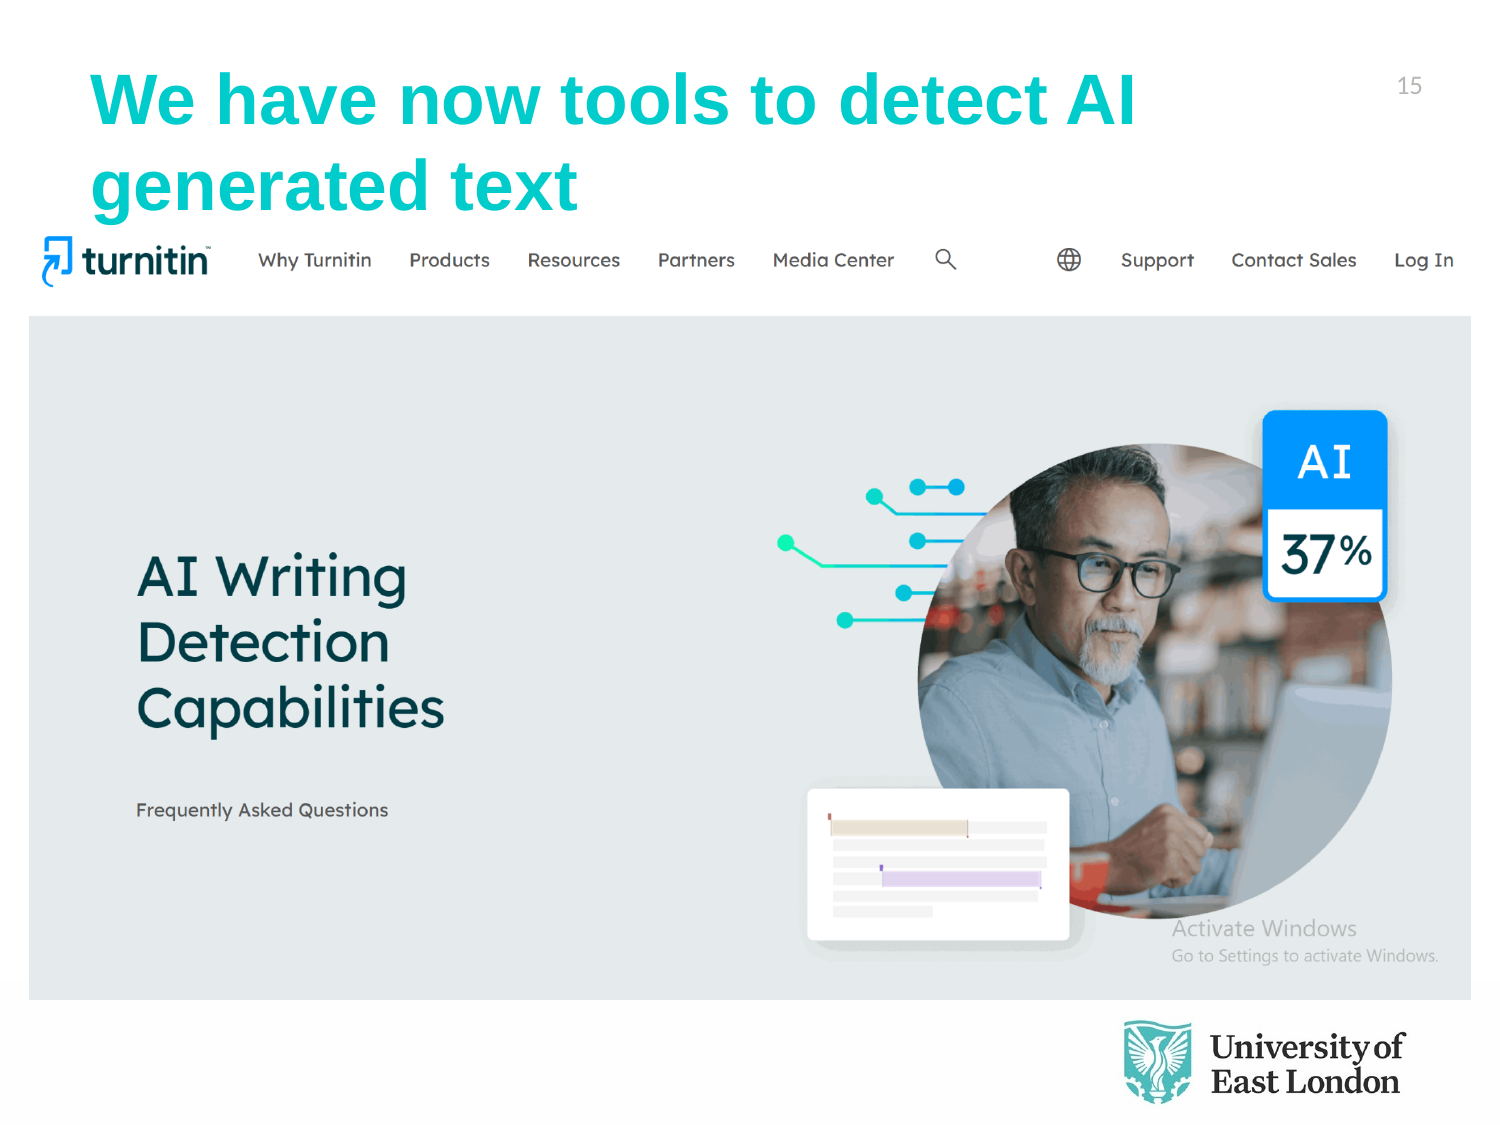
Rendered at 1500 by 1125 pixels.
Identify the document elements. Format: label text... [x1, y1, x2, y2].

picture [0, 231, 1500, 1125]
title We have now tools to detect AI generated text [75, 45, 1425, 230]
slide_number 15 [1349, 54, 1438, 114]
